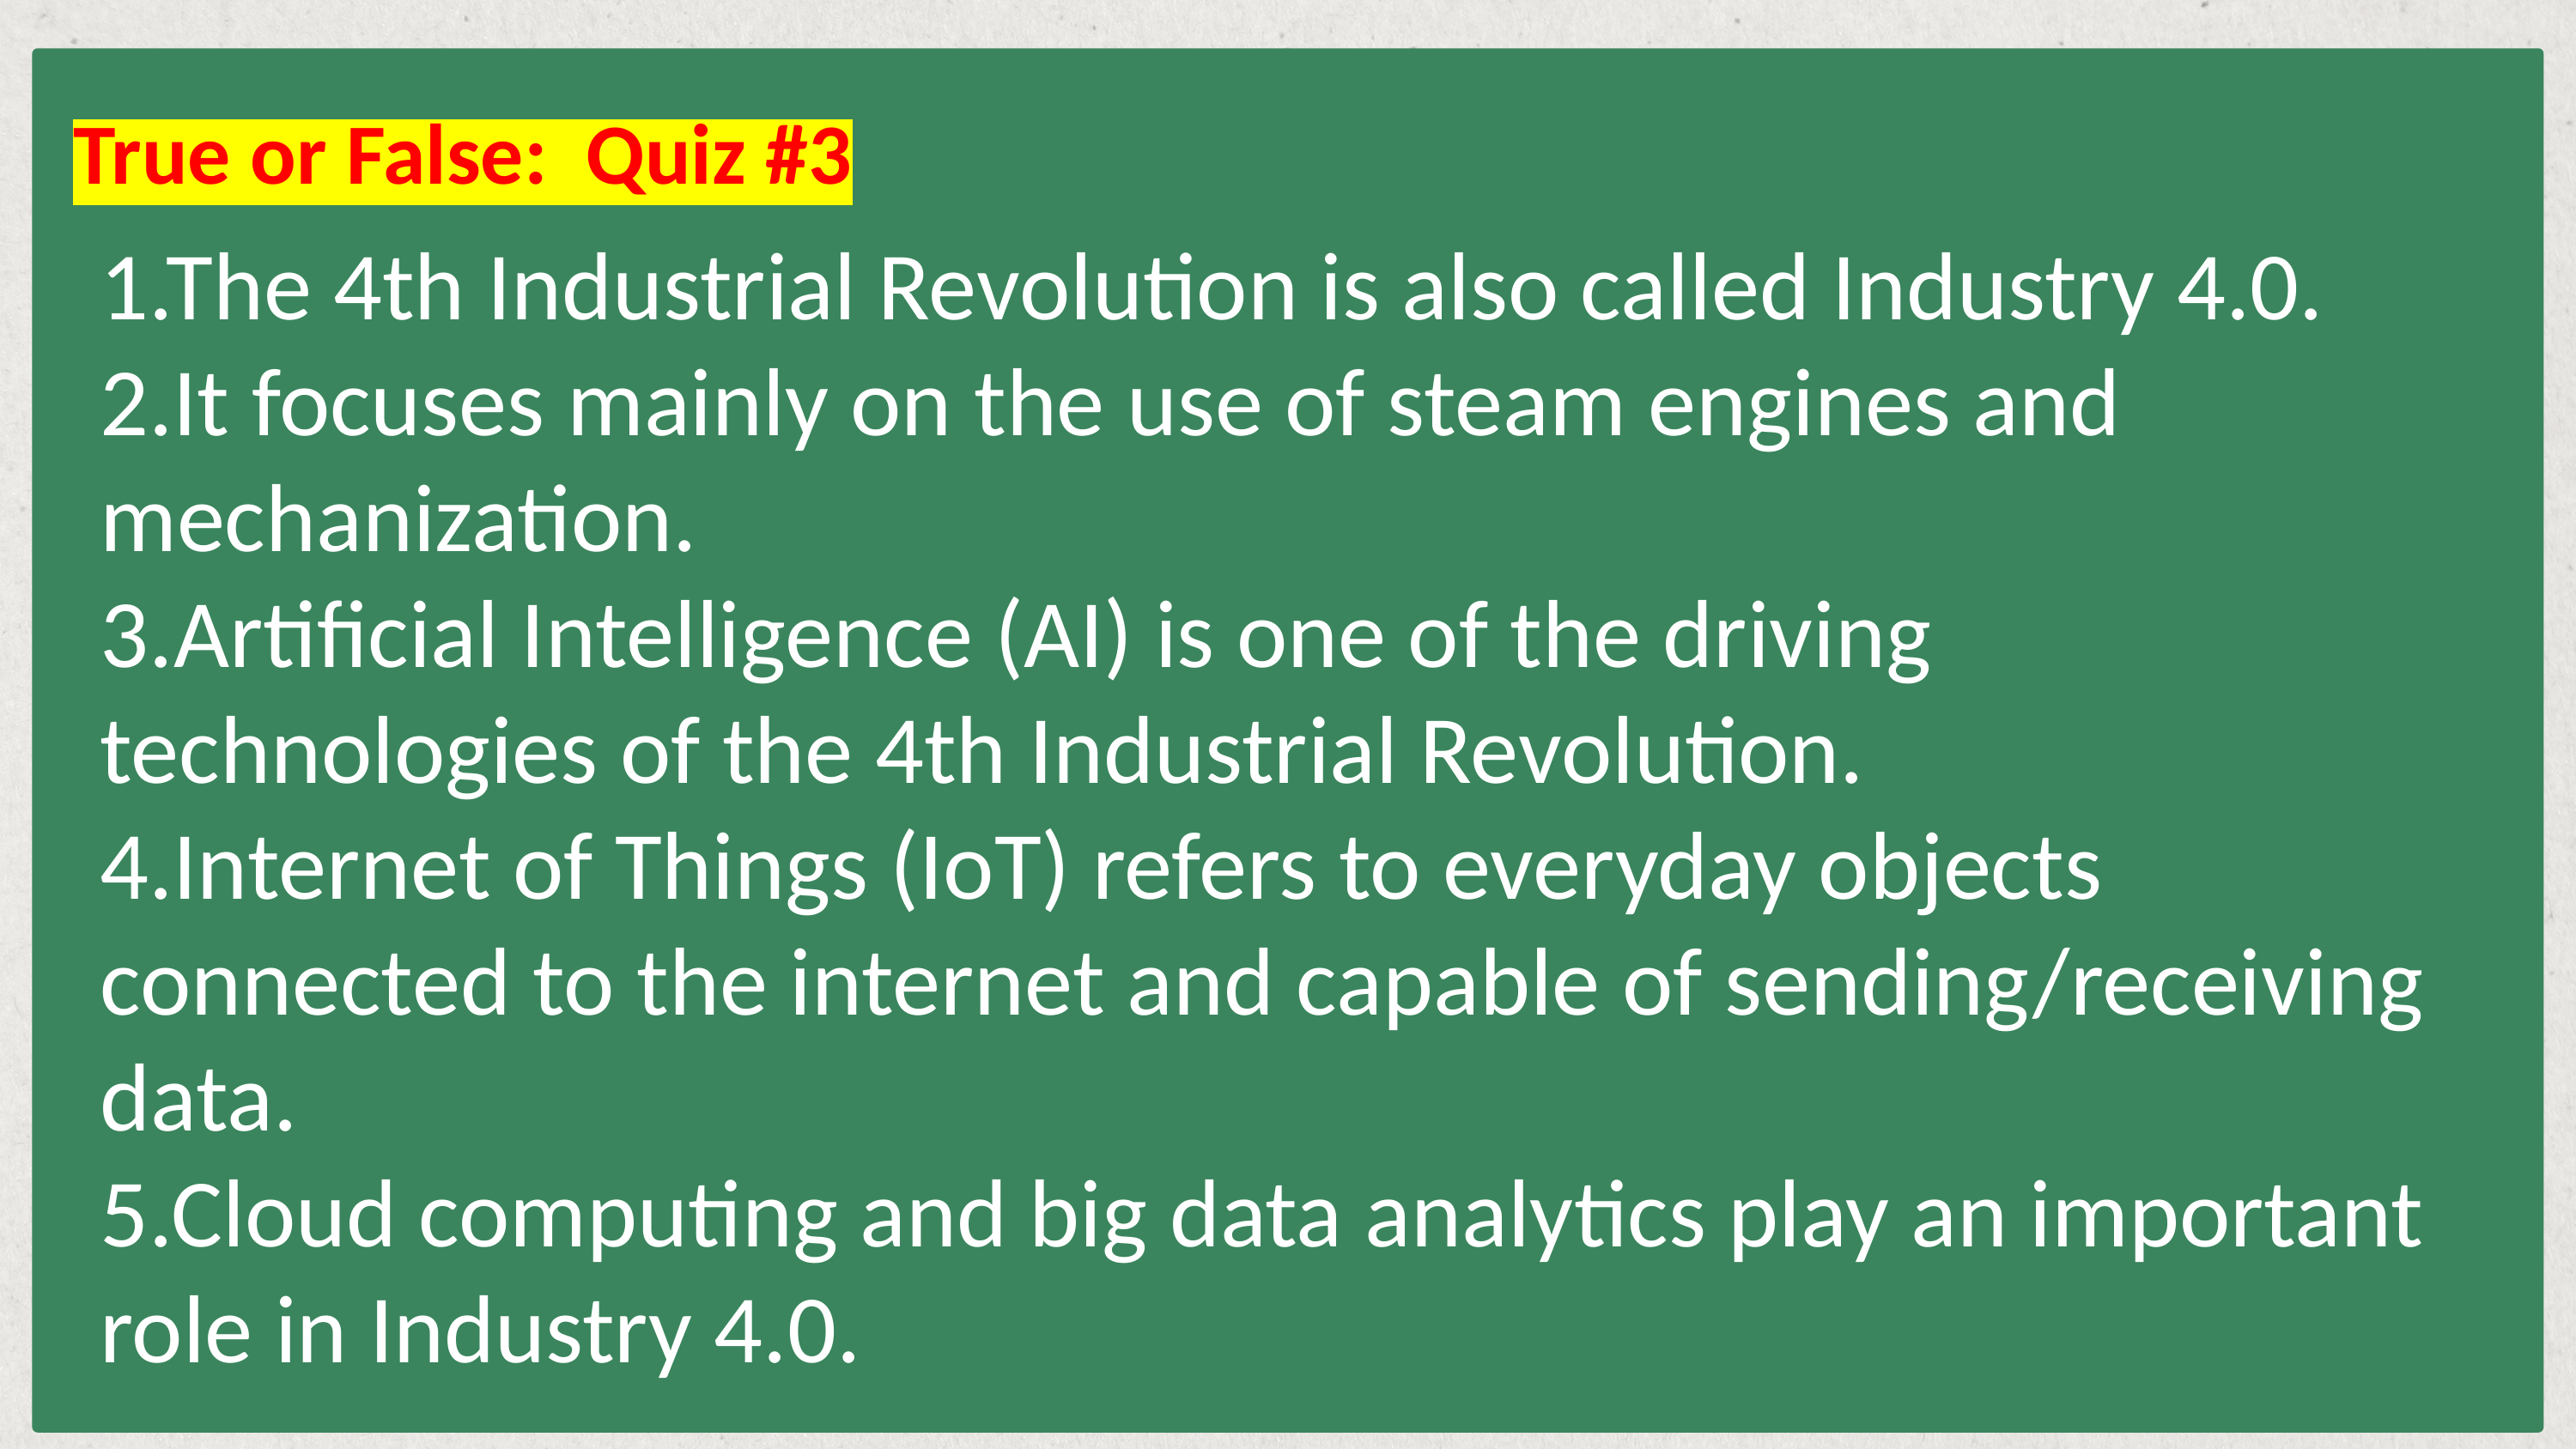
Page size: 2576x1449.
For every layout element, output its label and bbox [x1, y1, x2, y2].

text_box [0, 0, 2576, 1449]
text_box [32, 48, 2544, 1433]
